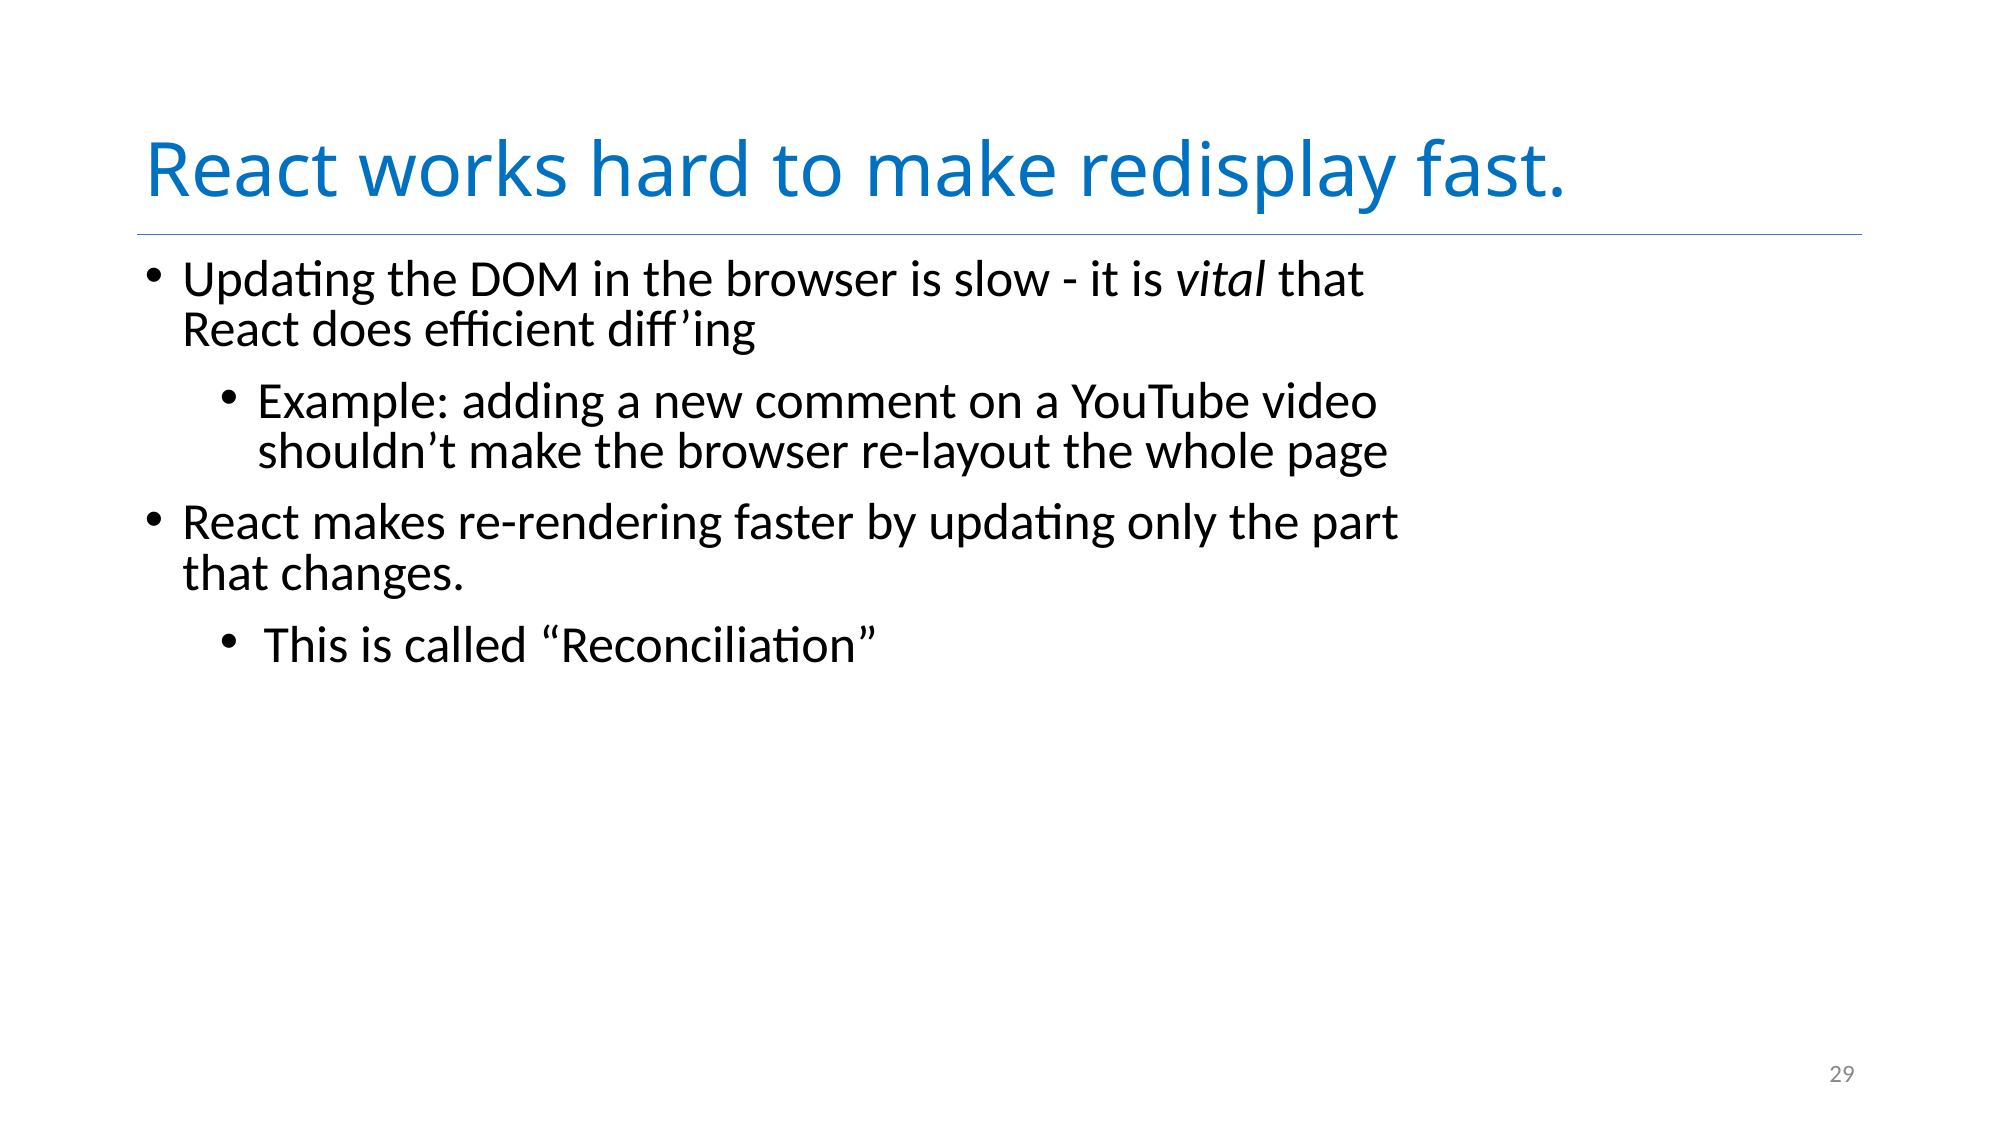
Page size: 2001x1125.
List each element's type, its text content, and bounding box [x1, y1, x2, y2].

list Updating the DOM in the browser is slow - it is vital that React does efficient diff’ing Example: adding a new comment on a YouTube video shouldn’t make the browser re-layout the whole page React makes re-rendering faster by updating only the part that changes. This is called “Reconciliation” [136, 247, 1471, 1074]
title React works hard to make redisplay fast. [136, 2, 1863, 221]
slide_number 29 [1819, 1051, 1863, 1094]
